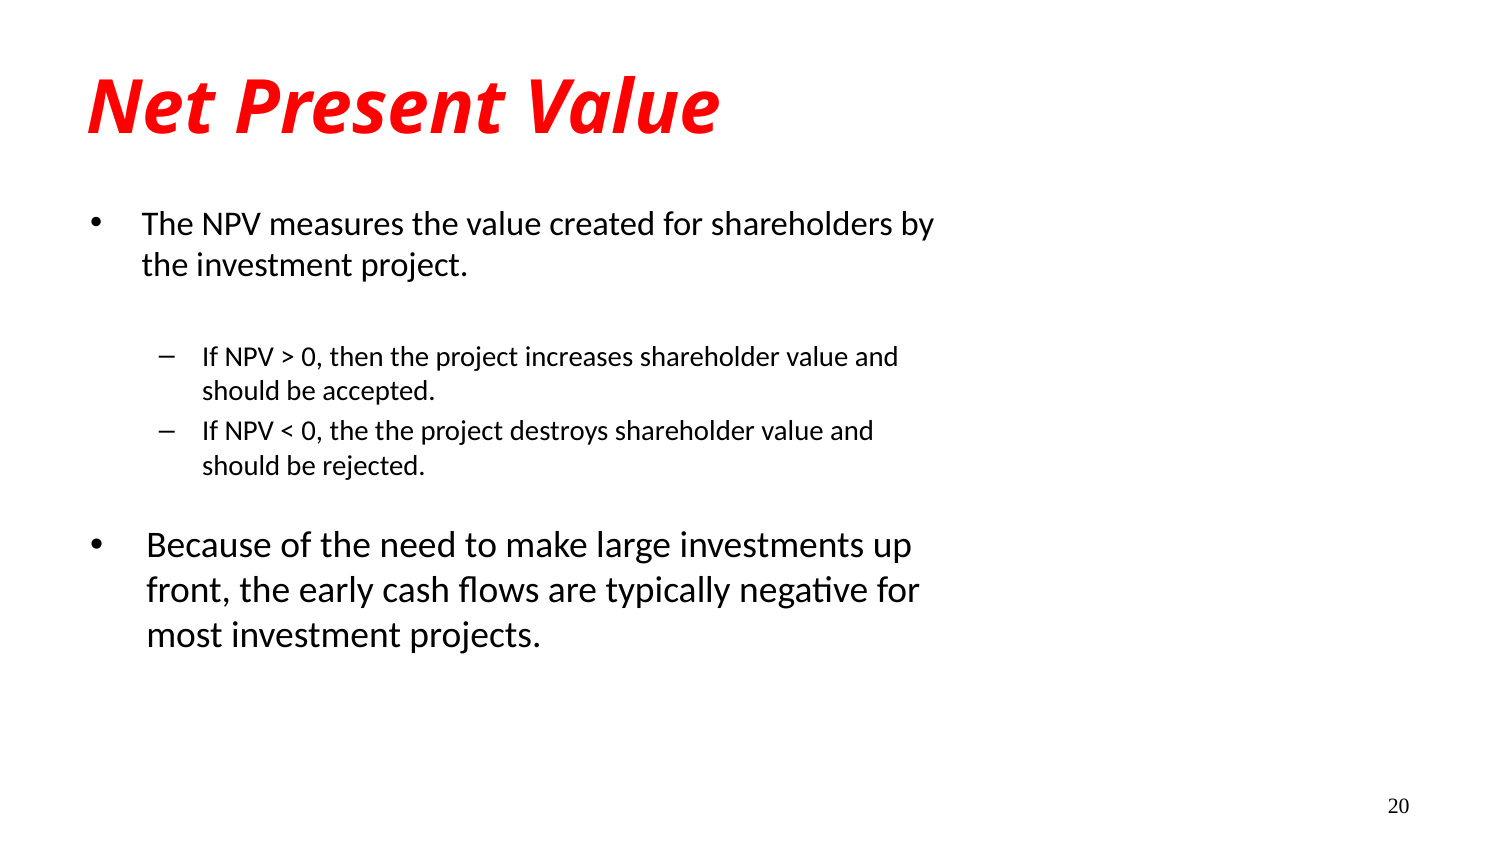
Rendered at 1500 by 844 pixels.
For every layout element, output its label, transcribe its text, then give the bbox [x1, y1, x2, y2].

title Net Present Value [75, 33, 1425, 175]
list The NPV measures the value created for shareholders by the investment project. If NPV > 0, then the project increases shareholder value and should be accepted. If NPV < 0, the the project destroys shareholder value and should be rejected. [75, 193, 955, 525]
slide_number 20 [1074, 782, 1425, 827]
text_box Because of the need to make large investments up front, the early cash flows are typically negative for most investment projects. [74, 513, 954, 748]
